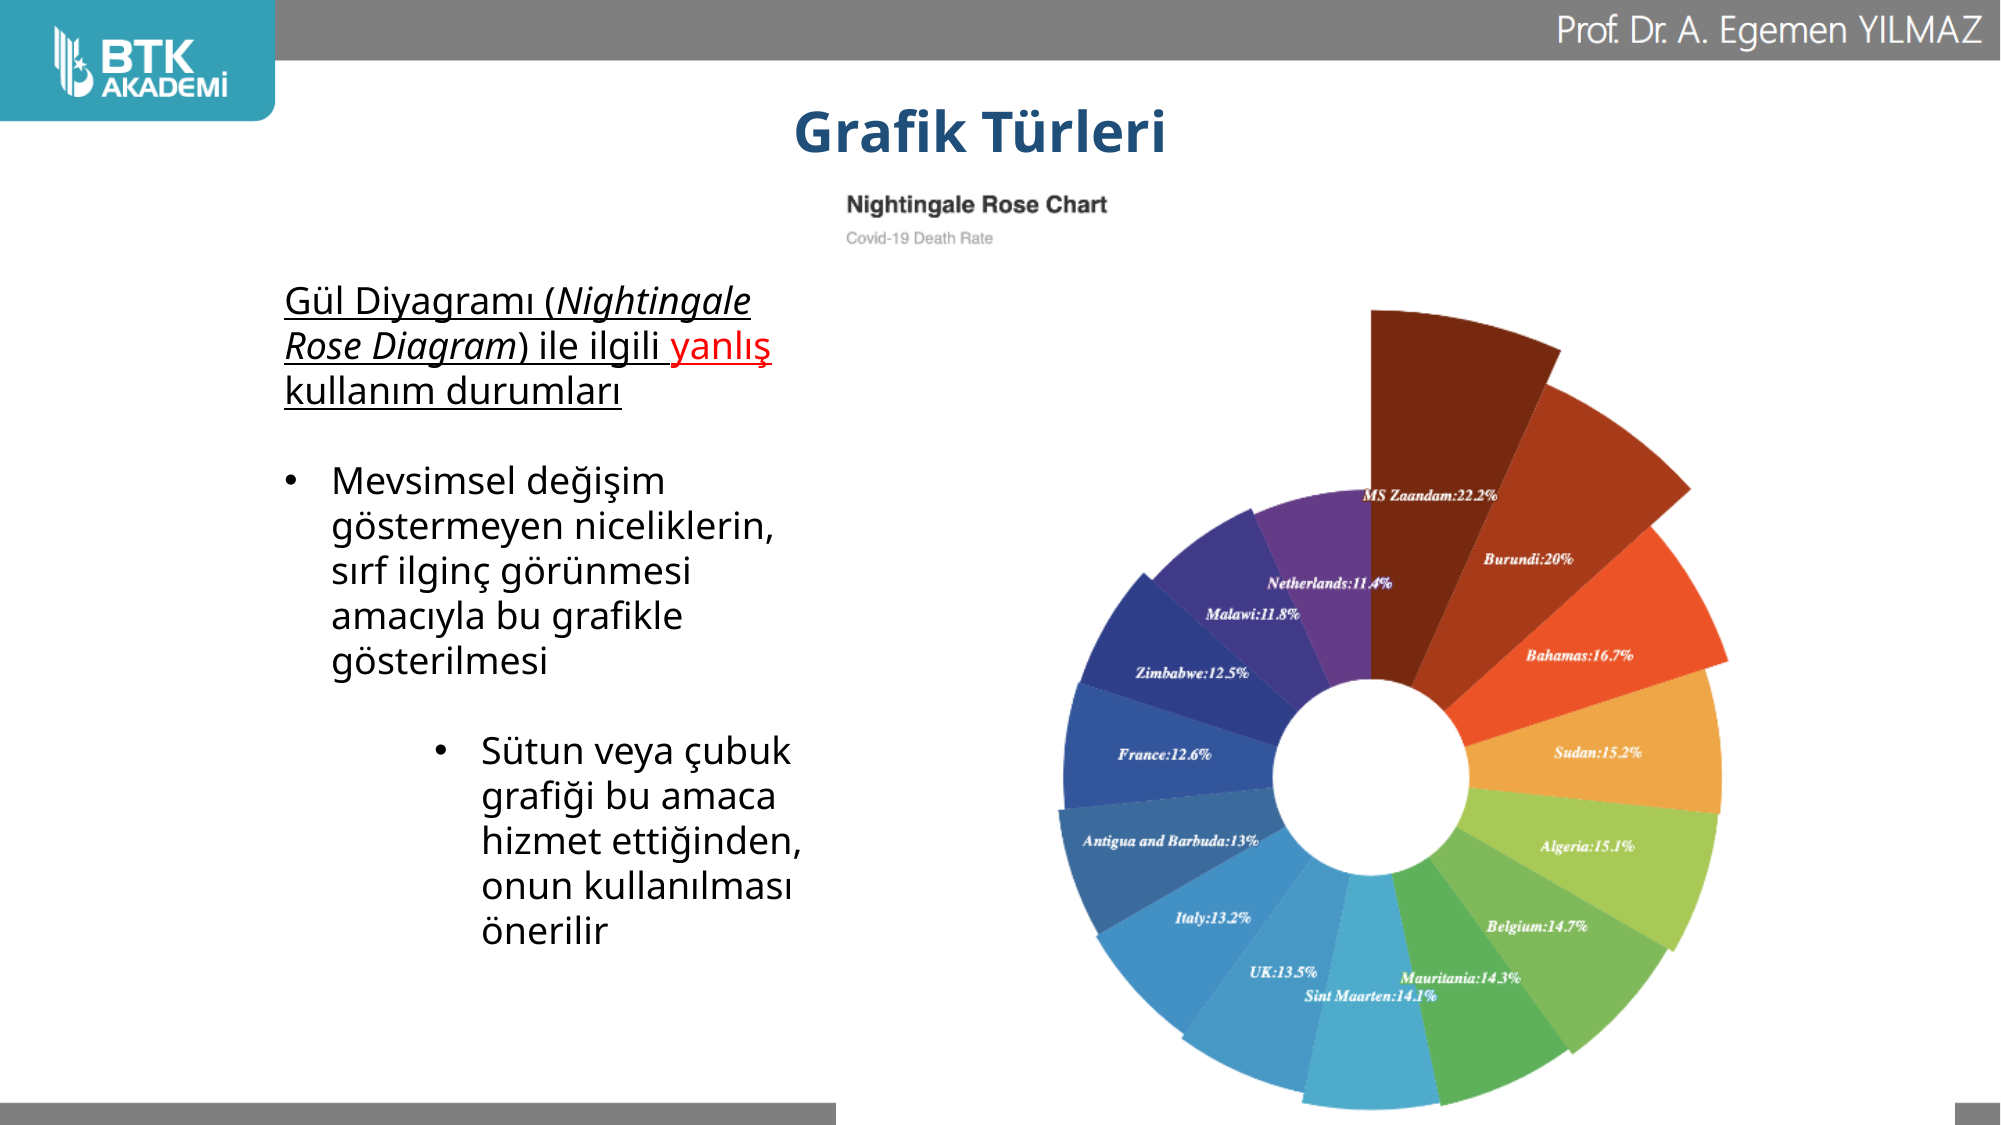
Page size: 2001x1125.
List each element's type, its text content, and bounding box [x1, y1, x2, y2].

title Grafik Türleri [99, 0, 1863, 172]
picture [0, 0, 2001, 1125]
text_box Gül Diyagramı (Nightingale Rose Diagram) ile ilgili yanlış kullanım durumları Mevsimsel değişim göstermeyen niceliklerin, sırf ilginç görünmesi amacıyla bu grafikle gösterilmesi Sütun veya çubuk grafiği bu amaca hizmet ettiğinden, onun kullanılması önerilir [269, 269, 836, 556]
